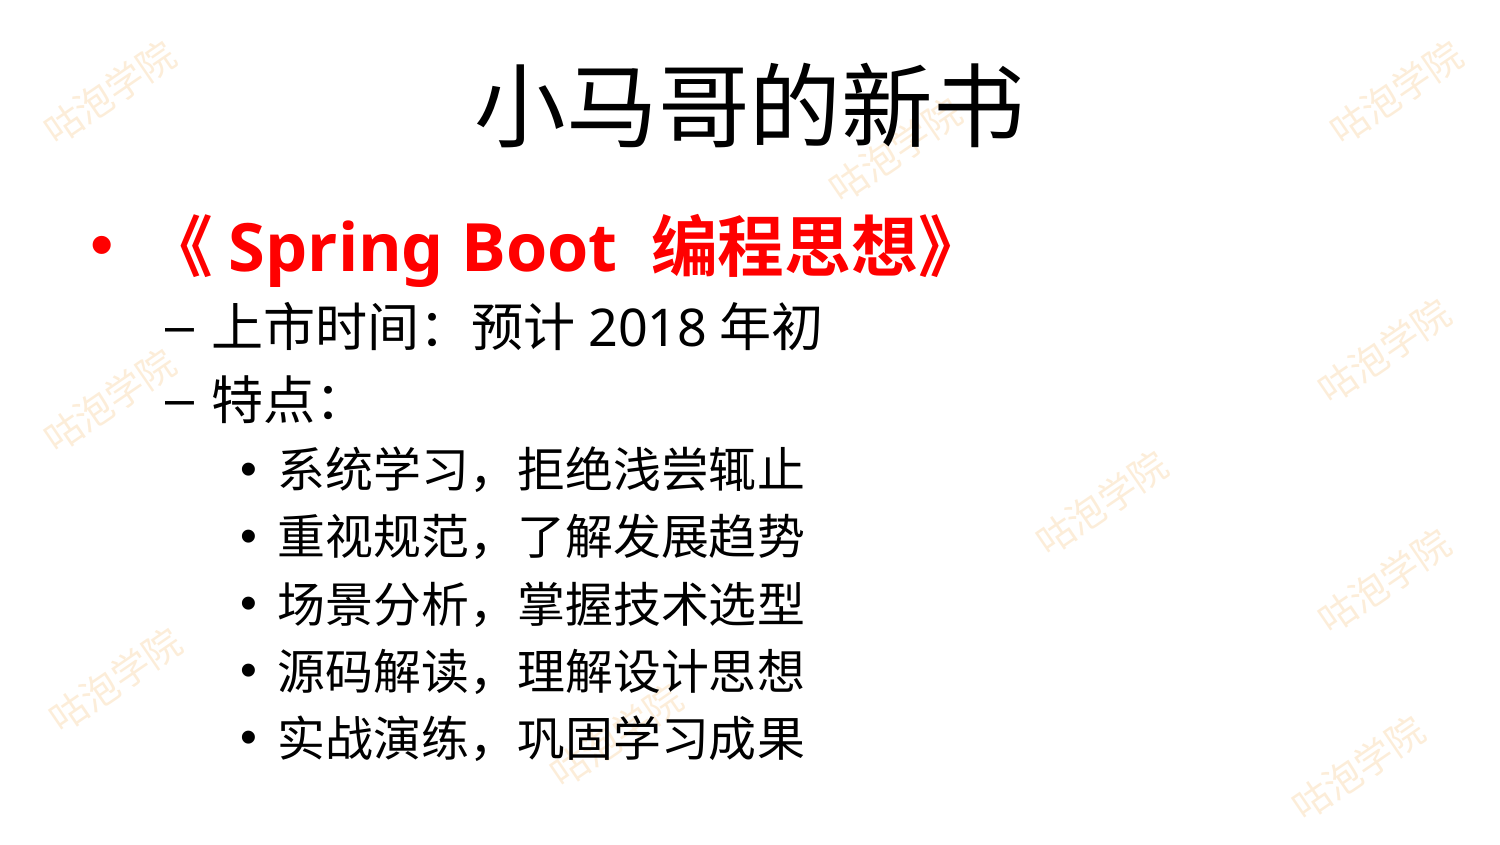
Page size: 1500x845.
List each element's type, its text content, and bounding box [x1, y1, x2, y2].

list 《Spring Boot 编程思想》 上市时间：预计2018年初 特点： 系统学习，拒绝浅尝辄止 重视规范，了解发展趋势 场景分析，掌握技术选型 源码解读，理解设计思想 实战演练，巩固学习成果 [75, 196, 1425, 818]
title 小马哥的新书 [75, 33, 1425, 175]
